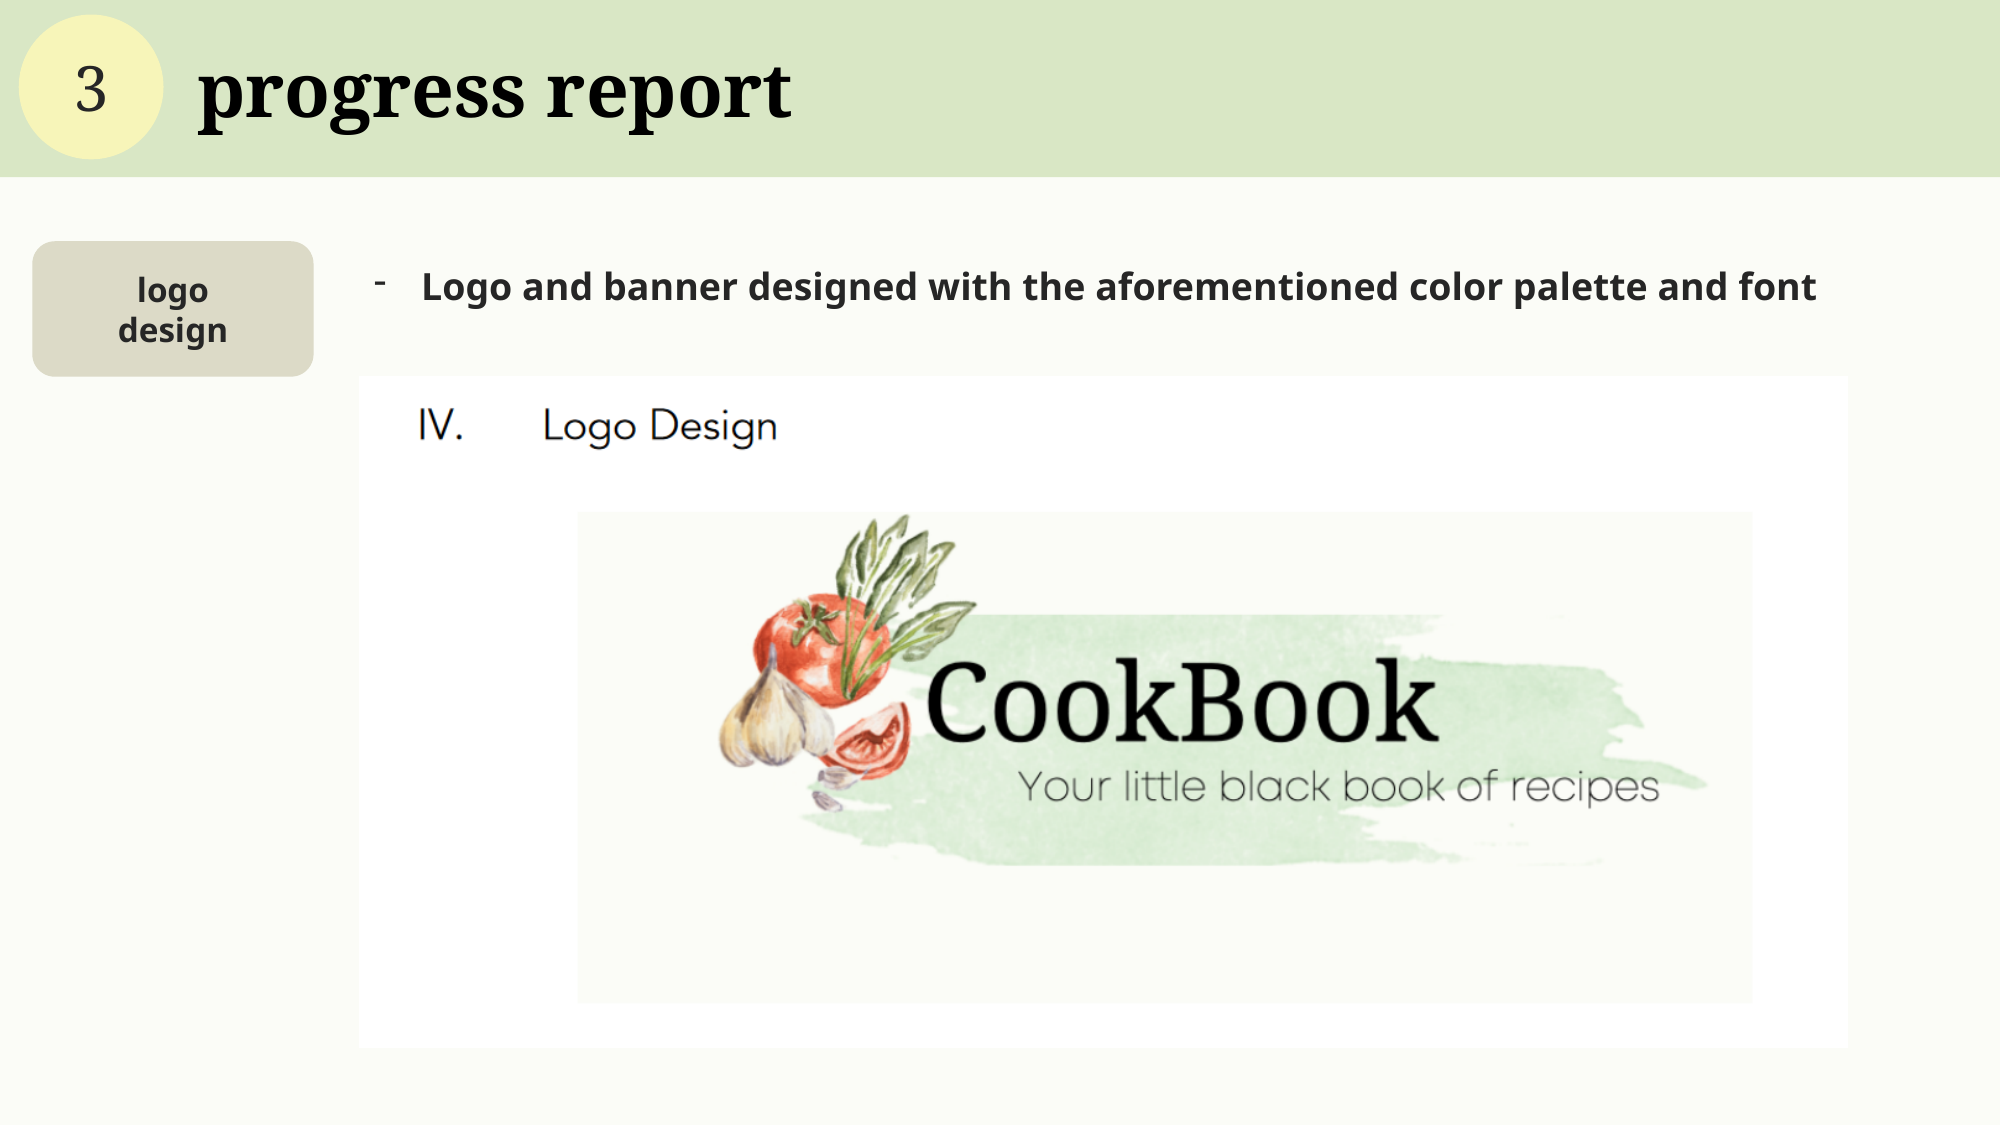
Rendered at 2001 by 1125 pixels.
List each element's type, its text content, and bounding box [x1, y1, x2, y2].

picture [359, 376, 1848, 1048]
text_box progress report [182, 35, 2000, 141]
text_box logo design [31, 240, 315, 378]
text_box 3 [17, 13, 165, 161]
text_box Logo and banner designed with the aforementioned color palette and font [359, 255, 1968, 316]
text_box [0, 0, 2000, 178]
